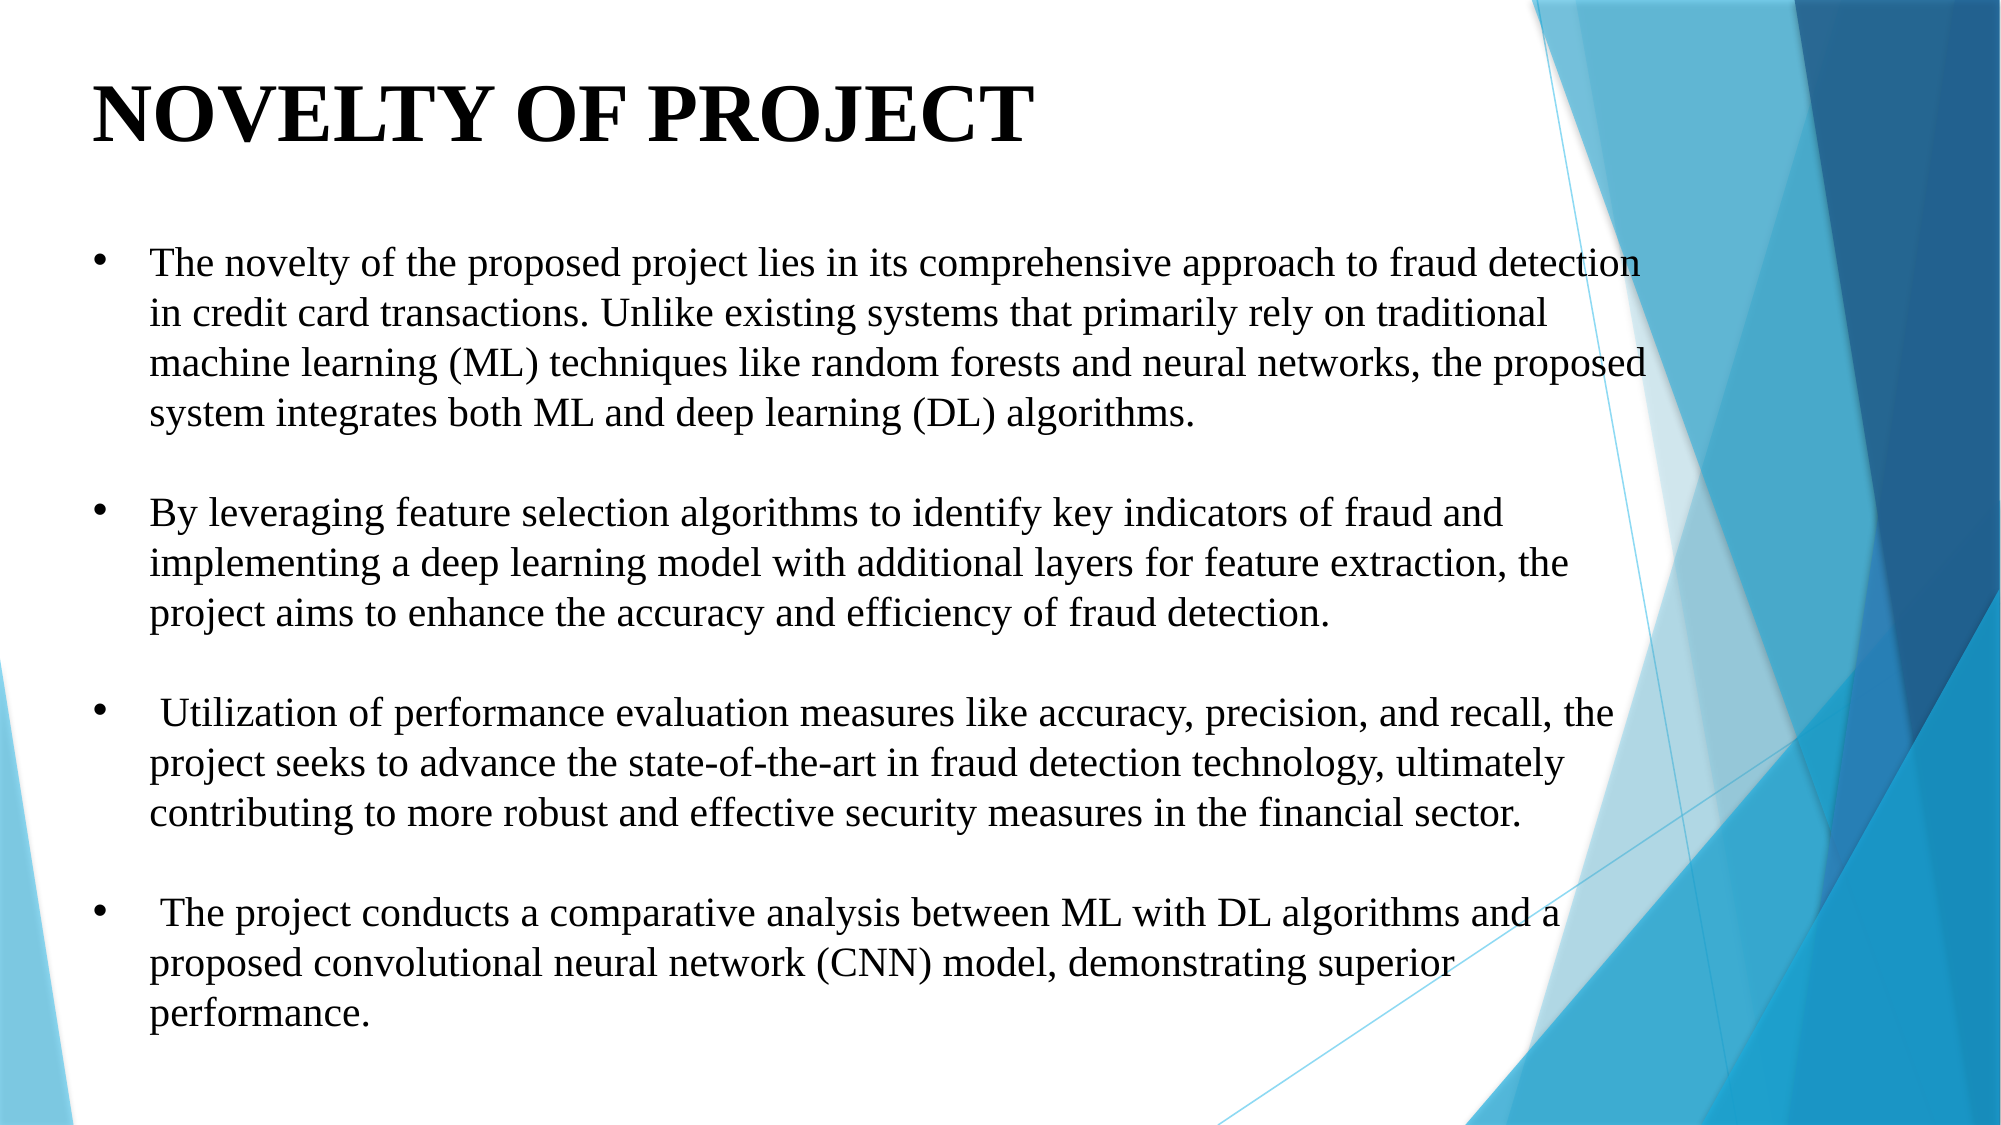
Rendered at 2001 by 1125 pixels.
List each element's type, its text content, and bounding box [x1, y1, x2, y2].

text_box The novelty of the proposed project lies in its comprehensive approach to fraud detection in credit card transactions. Unlike existing systems that primarily rely on traditional machine learning (ML) techniques like random forests and neural networks, the proposed system integrates both ML and deep learning (DL) algorithms. By leveraging feature selection algorithms to identify key indicators of fraud and implementing a deep learning model with additional layers for feature extraction, the project aims to enhance the accuracy and efficiency of fraud detection. Utilization of performance evaluation measures like accuracy, precision, and recall, the project seeks to advance the state-of-the-art in fraud detection technology, ultimately contributing to more robust and effective security measures in the financial sector. The project conducts a comparative analysis between ML with DL algorithms and a proposed convolutional neural network (CNN) model, demonstrating superior performance. [78, 227, 1680, 1125]
text_box NOVELTY OF PROJECT [78, 50, 1165, 166]
